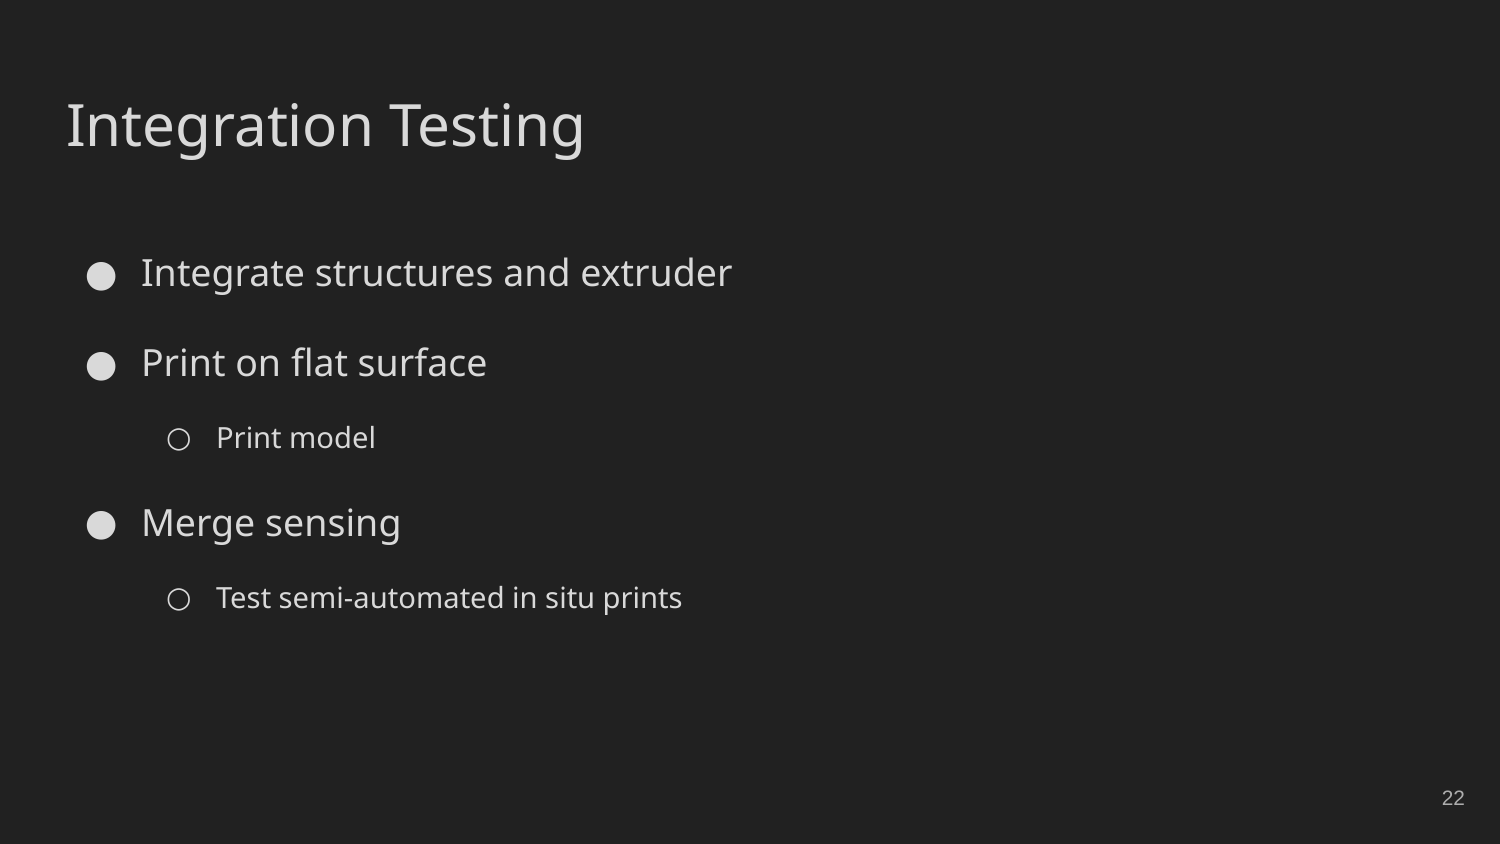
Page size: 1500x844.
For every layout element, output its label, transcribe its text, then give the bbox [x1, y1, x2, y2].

slide_number ‹#› [1389, 764, 1480, 830]
title Integration Testing [51, 72, 1449, 167]
list Integrate structures and extruder Print on flat surface Print model Merge sensing Test semi-automated in situ prints [51, 189, 1449, 750]
